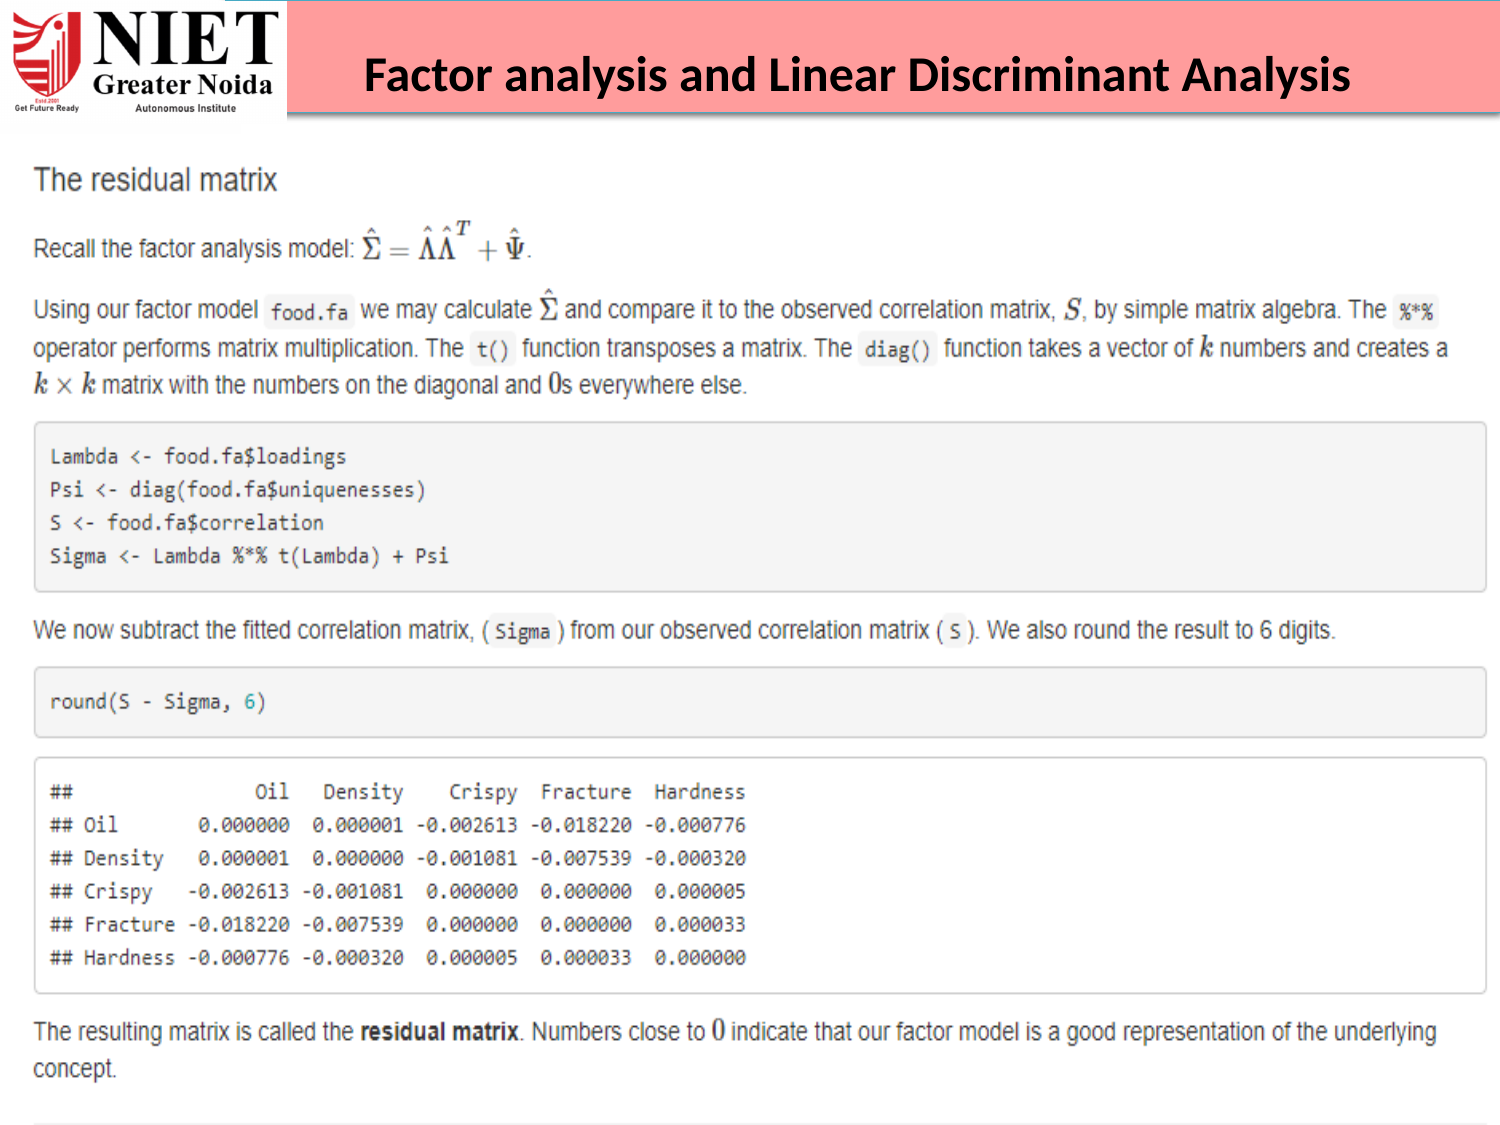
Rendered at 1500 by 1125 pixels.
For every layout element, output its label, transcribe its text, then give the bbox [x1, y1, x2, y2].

picture [11, 139, 1500, 1125]
picture [0, 0, 288, 134]
text_box Factor analysis and Linear Discriminant Analysis [288, 0, 1500, 113]
